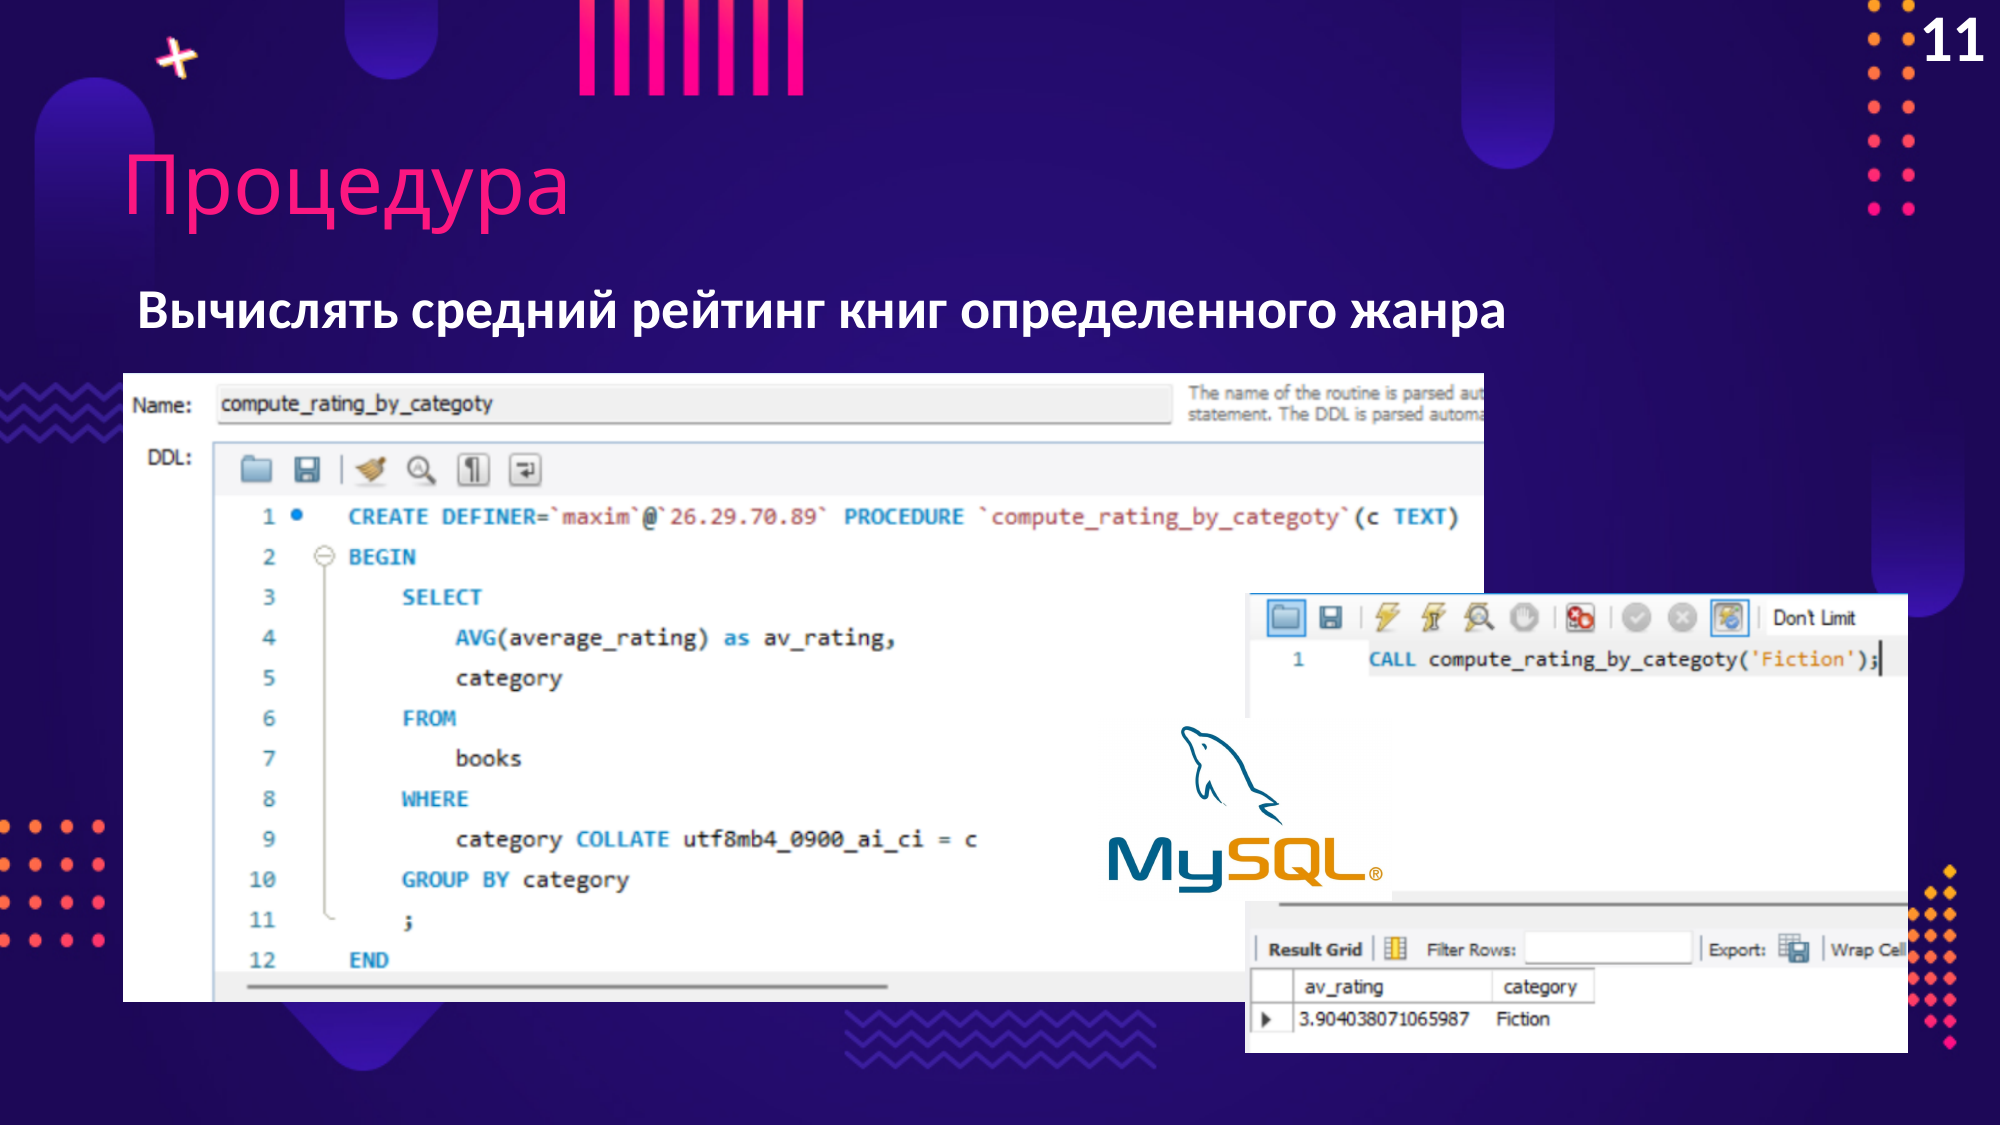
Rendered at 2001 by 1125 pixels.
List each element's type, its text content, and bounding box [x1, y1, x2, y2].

text_box 11 [1904, 0, 2000, 82]
text_box Вычислять средний рейтинг книг определенного жанра [123, 264, 1851, 348]
text_box Процедура [106, 123, 1894, 239]
picture [0, 0, 2000, 1125]
